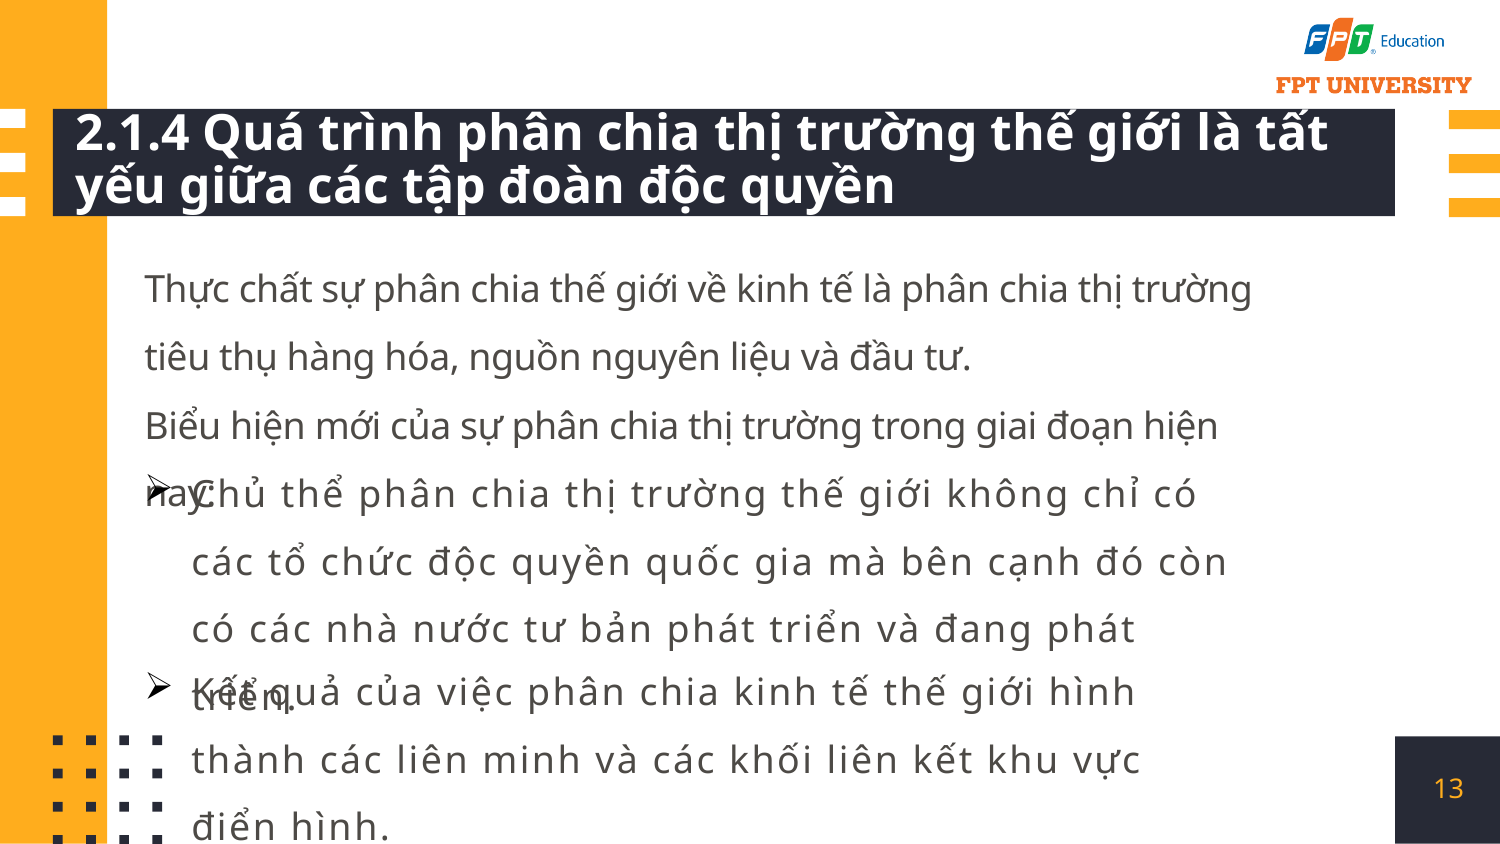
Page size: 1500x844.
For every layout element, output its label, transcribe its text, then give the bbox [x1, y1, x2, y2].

title 2.1.4 Quá trình phân chia thị trường thế giới là tất yếu giữa các tập đoàn độc quyền [75, 107, 1363, 215]
text_box Biểu hiện mới của sự phân chia thị trường trong giai đoạn hiện nay: [144, 379, 1294, 515]
slide_number 13 [1395, 736, 1500, 844]
text_box Kết quả của việc phân chia kinh tế thế giới hình thành các liên minh và các khối liên kết khu vực điển hình. [144, 645, 1238, 844]
text_box Chủ thể phân chia thị trường thế giới không chỉ có các tổ chức độc quyền quốc gia mà bên cạnh đó còn có các nhà nước tư bản phát triển và đang phát triển. [144, 447, 1238, 645]
picture [1268, 2, 1480, 109]
text_box Thực chất sự phân chia thế giới về kinh tế là phân chia thị trường tiêu thụ hàng hóa, nguồn nguyên liệu và đầu tư. [144, 242, 1294, 378]
